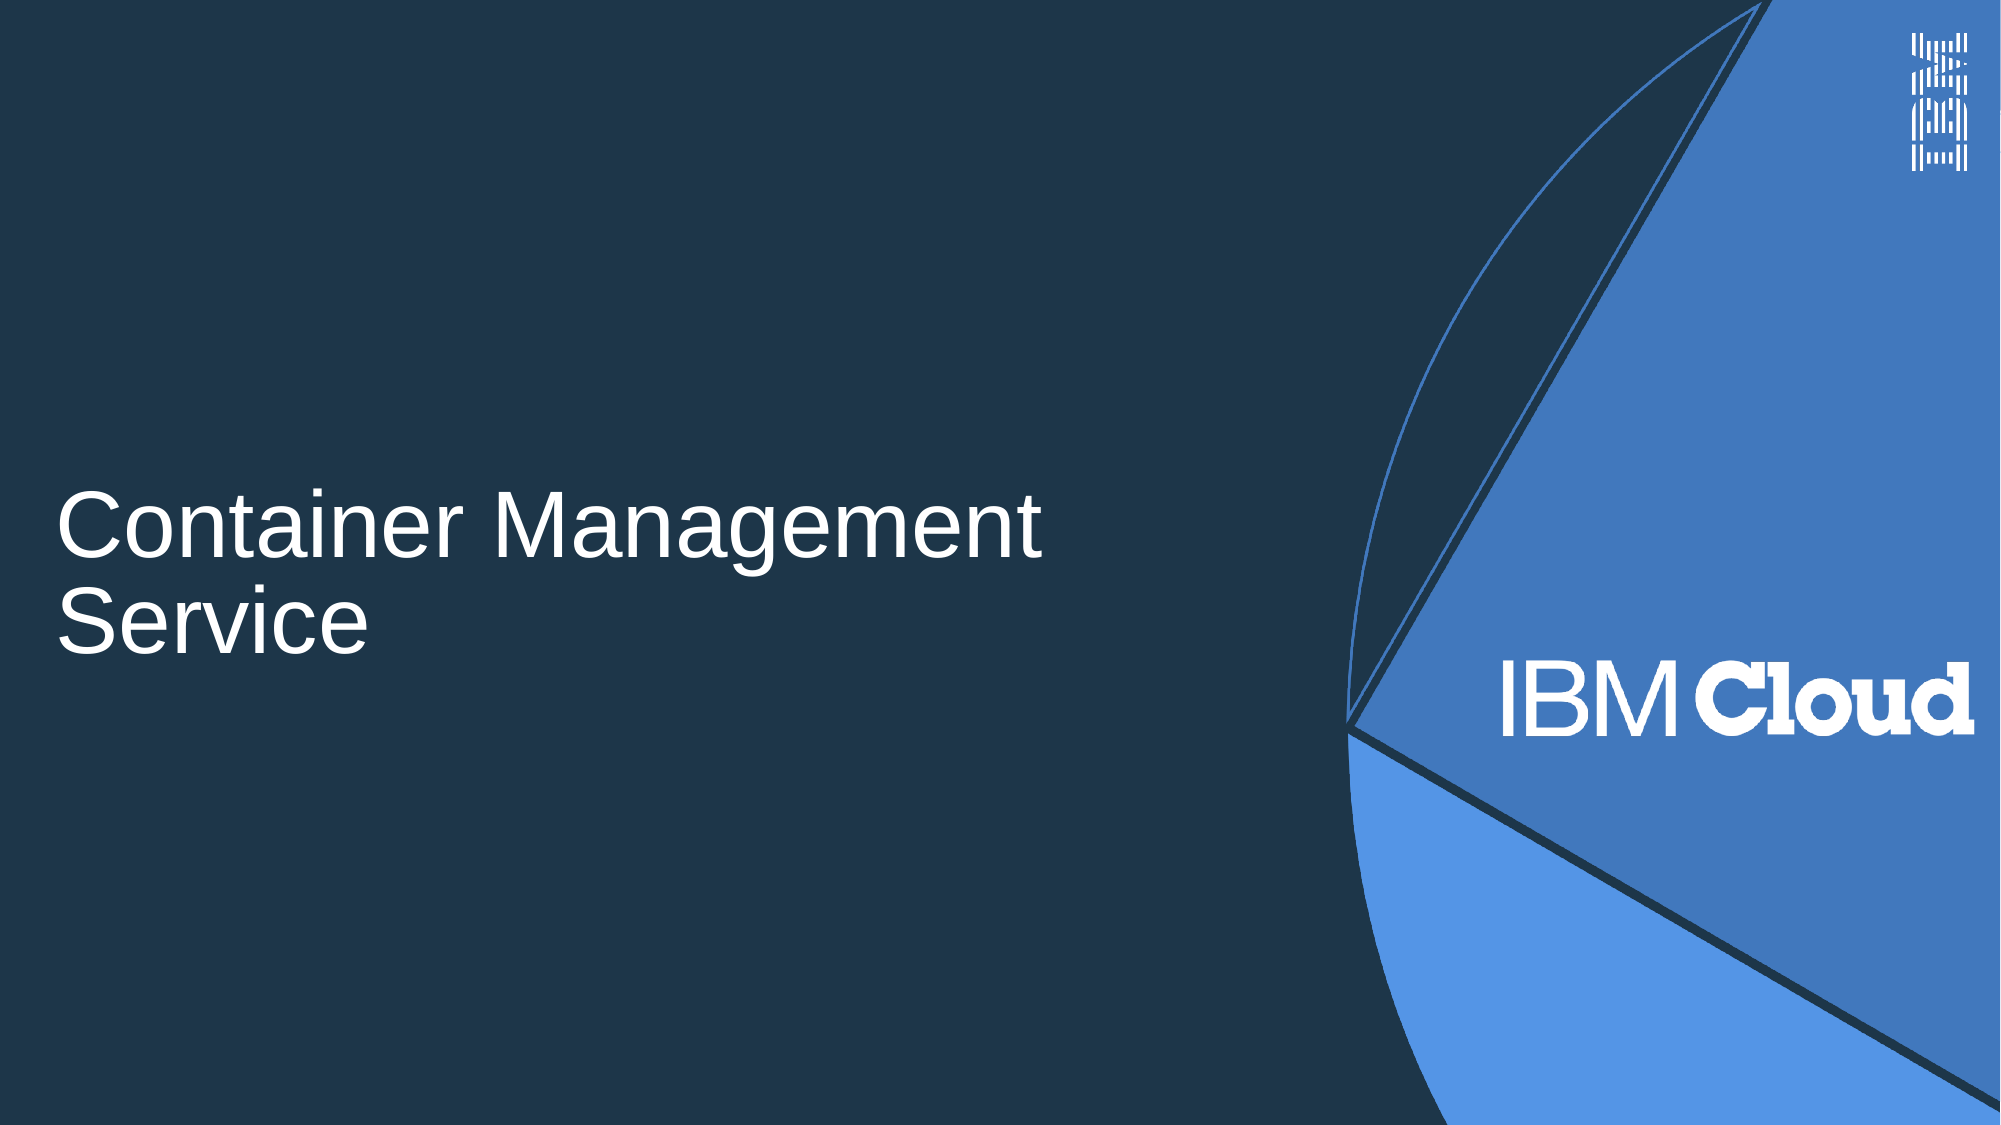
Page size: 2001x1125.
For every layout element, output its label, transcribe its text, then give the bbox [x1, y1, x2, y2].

title Container Management Service [55, 470, 1354, 674]
picture [1346, 0, 2001, 1125]
slide_number 65 [1867, 1056, 1955, 1117]
